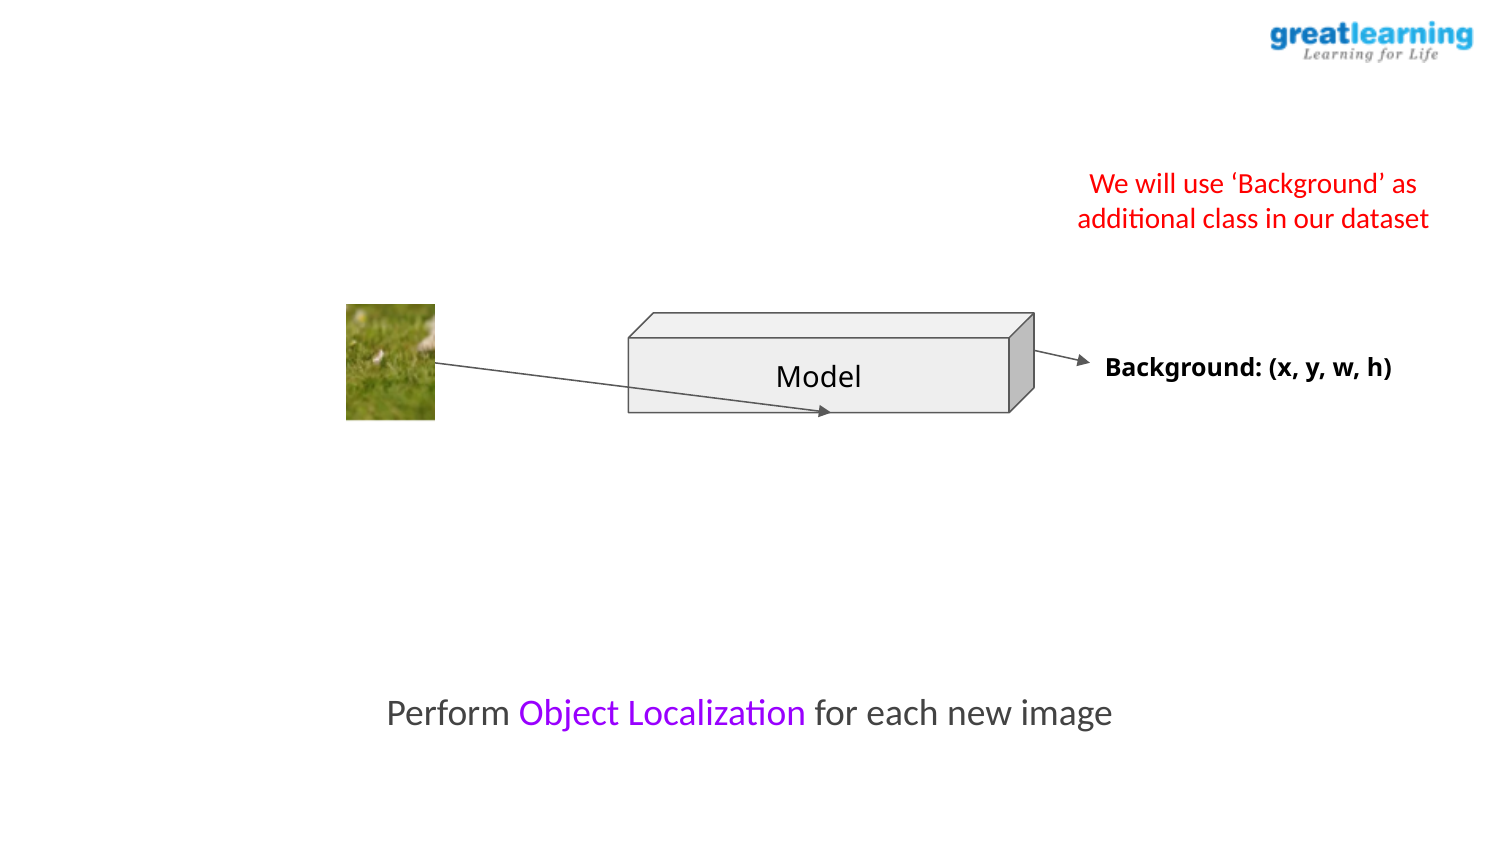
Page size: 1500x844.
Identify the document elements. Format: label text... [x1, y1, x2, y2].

text_box Perform Object Localization for each new image [154, 675, 1346, 746]
text_box [1010, 315, 1033, 411]
picture [346, 303, 435, 422]
picture [1270, 20, 1474, 63]
text_box We will use ‘Background’ as additional class in our dataset [1033, 125, 1473, 275]
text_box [438, 362, 629, 376]
text_box Background: (x, y, w, h) [1089, 336, 1434, 389]
text_box Model [628, 312, 1034, 413]
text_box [1033, 350, 1091, 363]
text_box [629, 313, 1033, 337]
